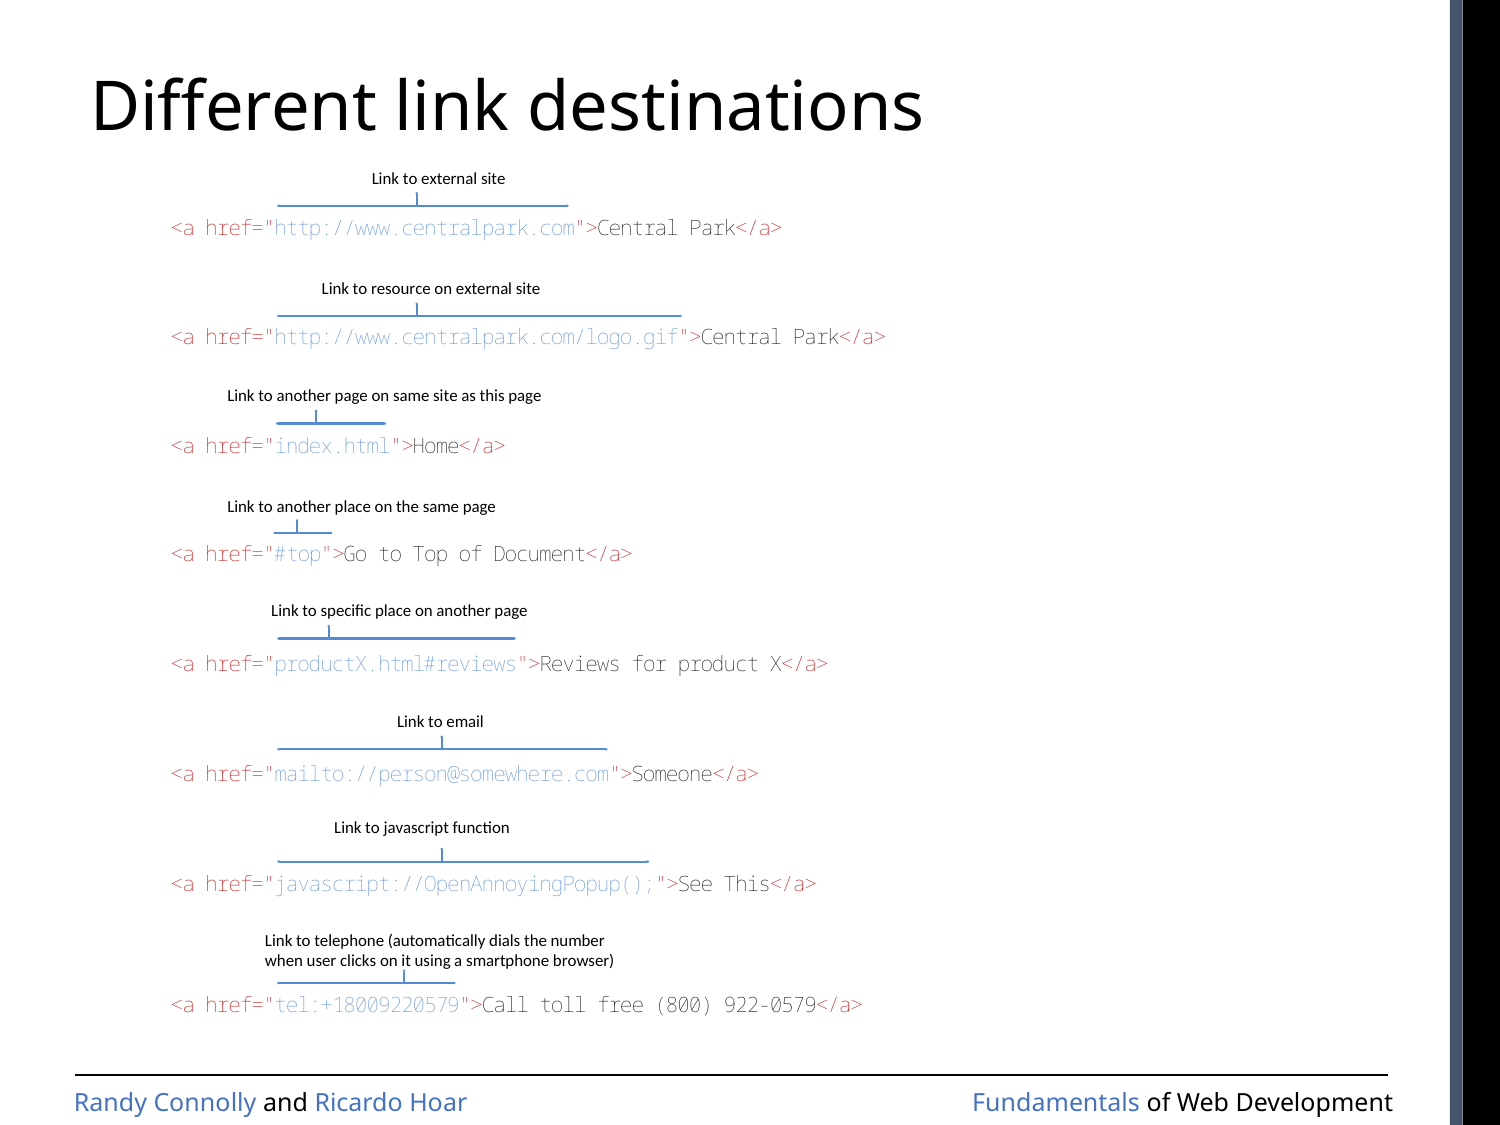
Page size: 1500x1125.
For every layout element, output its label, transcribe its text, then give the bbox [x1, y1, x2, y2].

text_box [162, 162, 973, 1025]
title Different link destinations [75, 0, 1369, 218]
